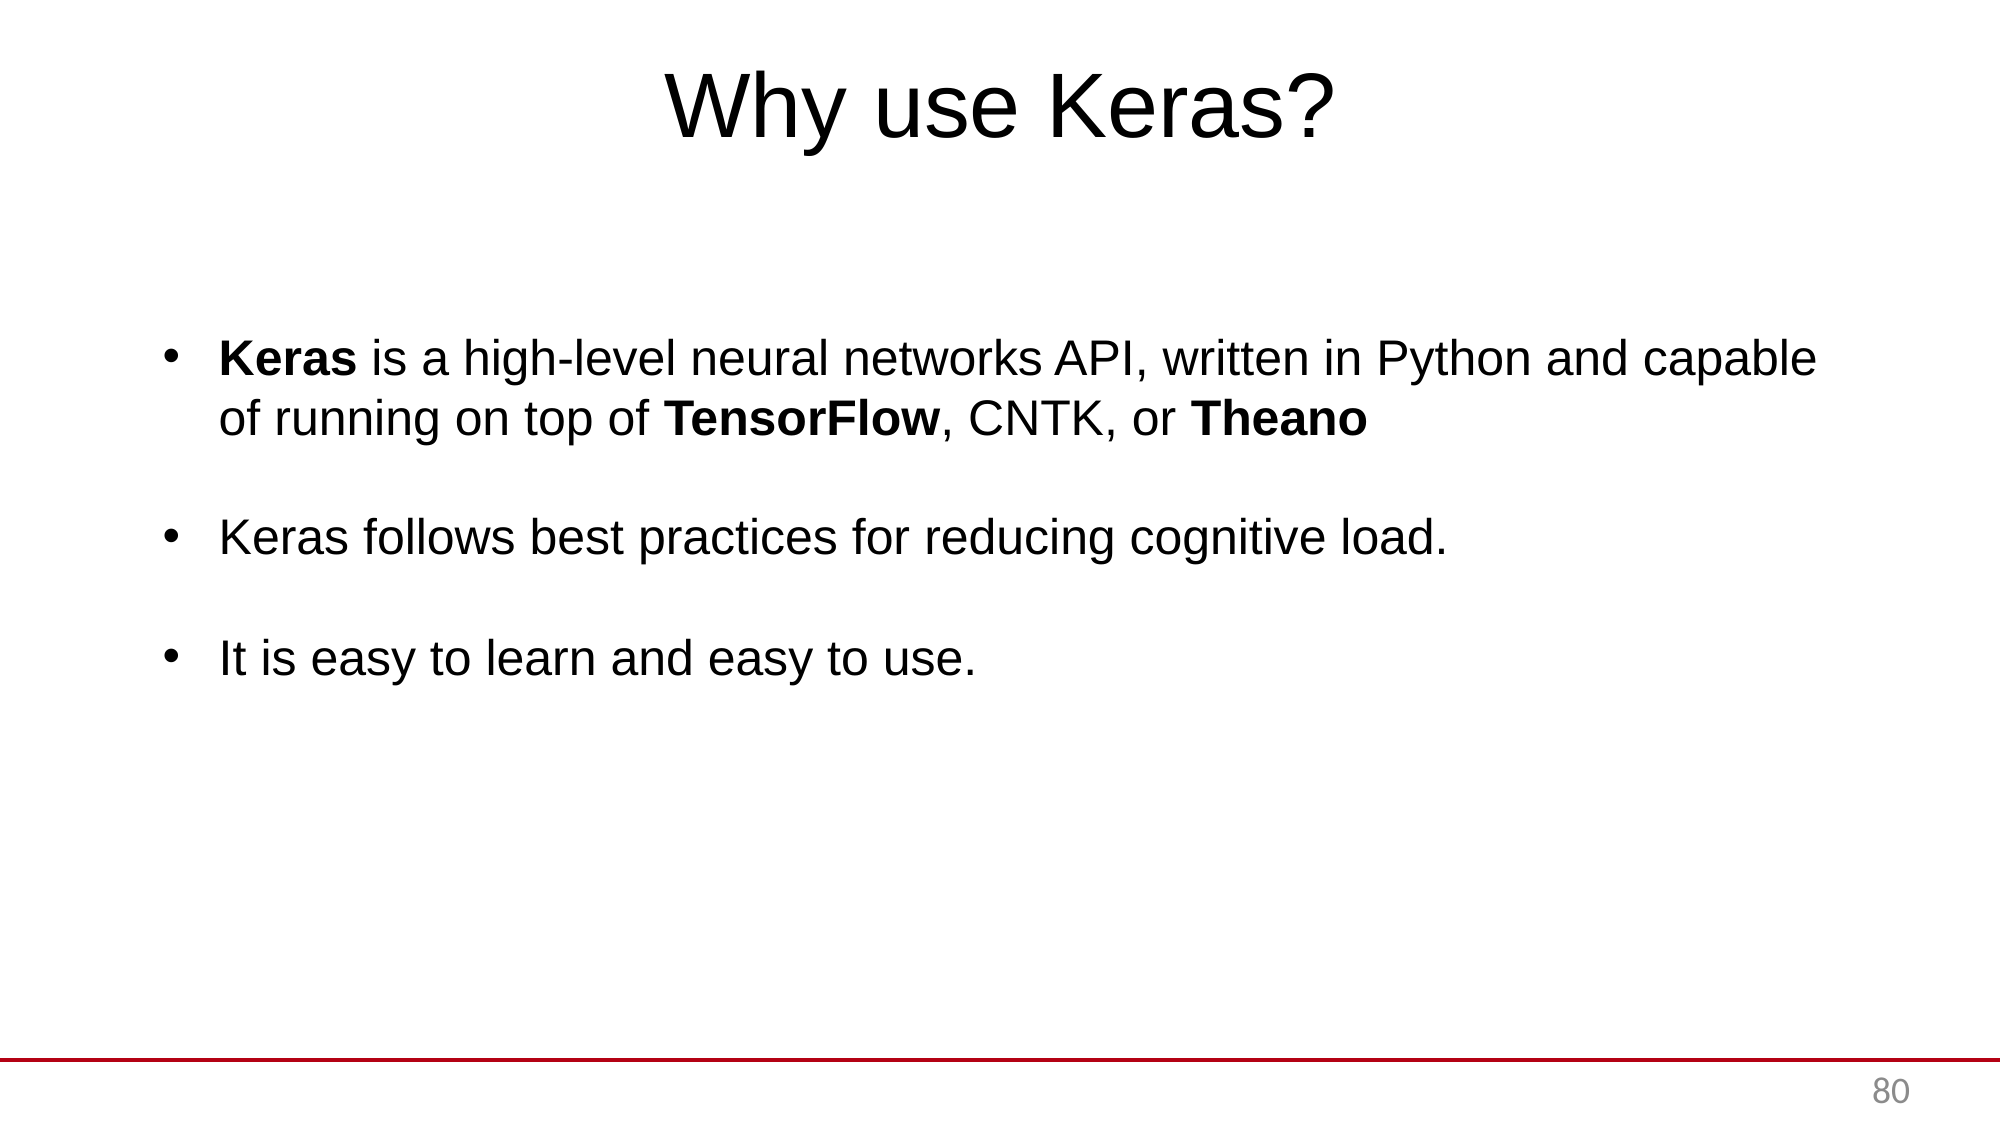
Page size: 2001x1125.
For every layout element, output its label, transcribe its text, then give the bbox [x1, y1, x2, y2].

text_box Why use Keras? [502, 44, 1498, 157]
list Keras is a high-level neural networks API, written in Python and capable of running on top of TensorFlow, CNTK, or Theano Keras follows best practices for reducing cognitive load. It is easy to learn and easy to use. [162, 324, 1869, 886]
slide_number 80 [1449, 1065, 1910, 1122]
